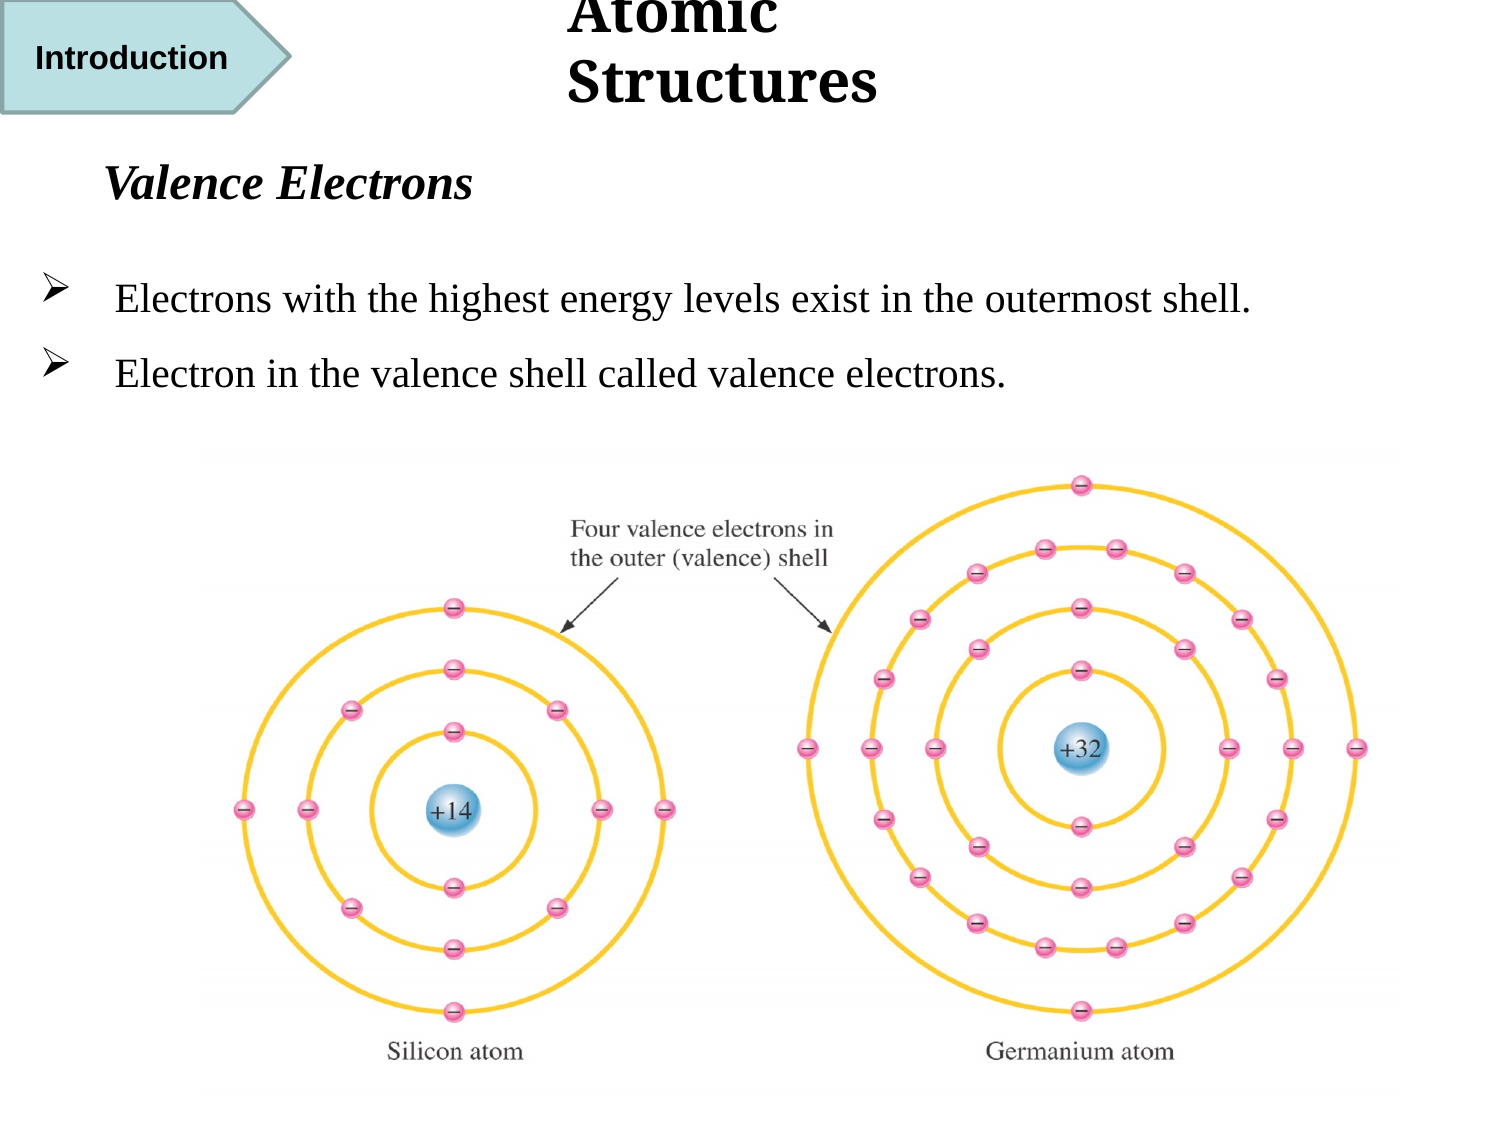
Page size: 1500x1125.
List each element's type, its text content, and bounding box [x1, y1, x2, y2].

picture [199, 444, 1401, 1101]
text_box Introduction [0, 0, 292, 115]
text_box Atomic Structures [552, 0, 1048, 100]
text_box Valence Electrons Electrons with the highest energy levels exist in the outermost shell. Electron in the valence shell called valence electrons. [24, 142, 1438, 476]
